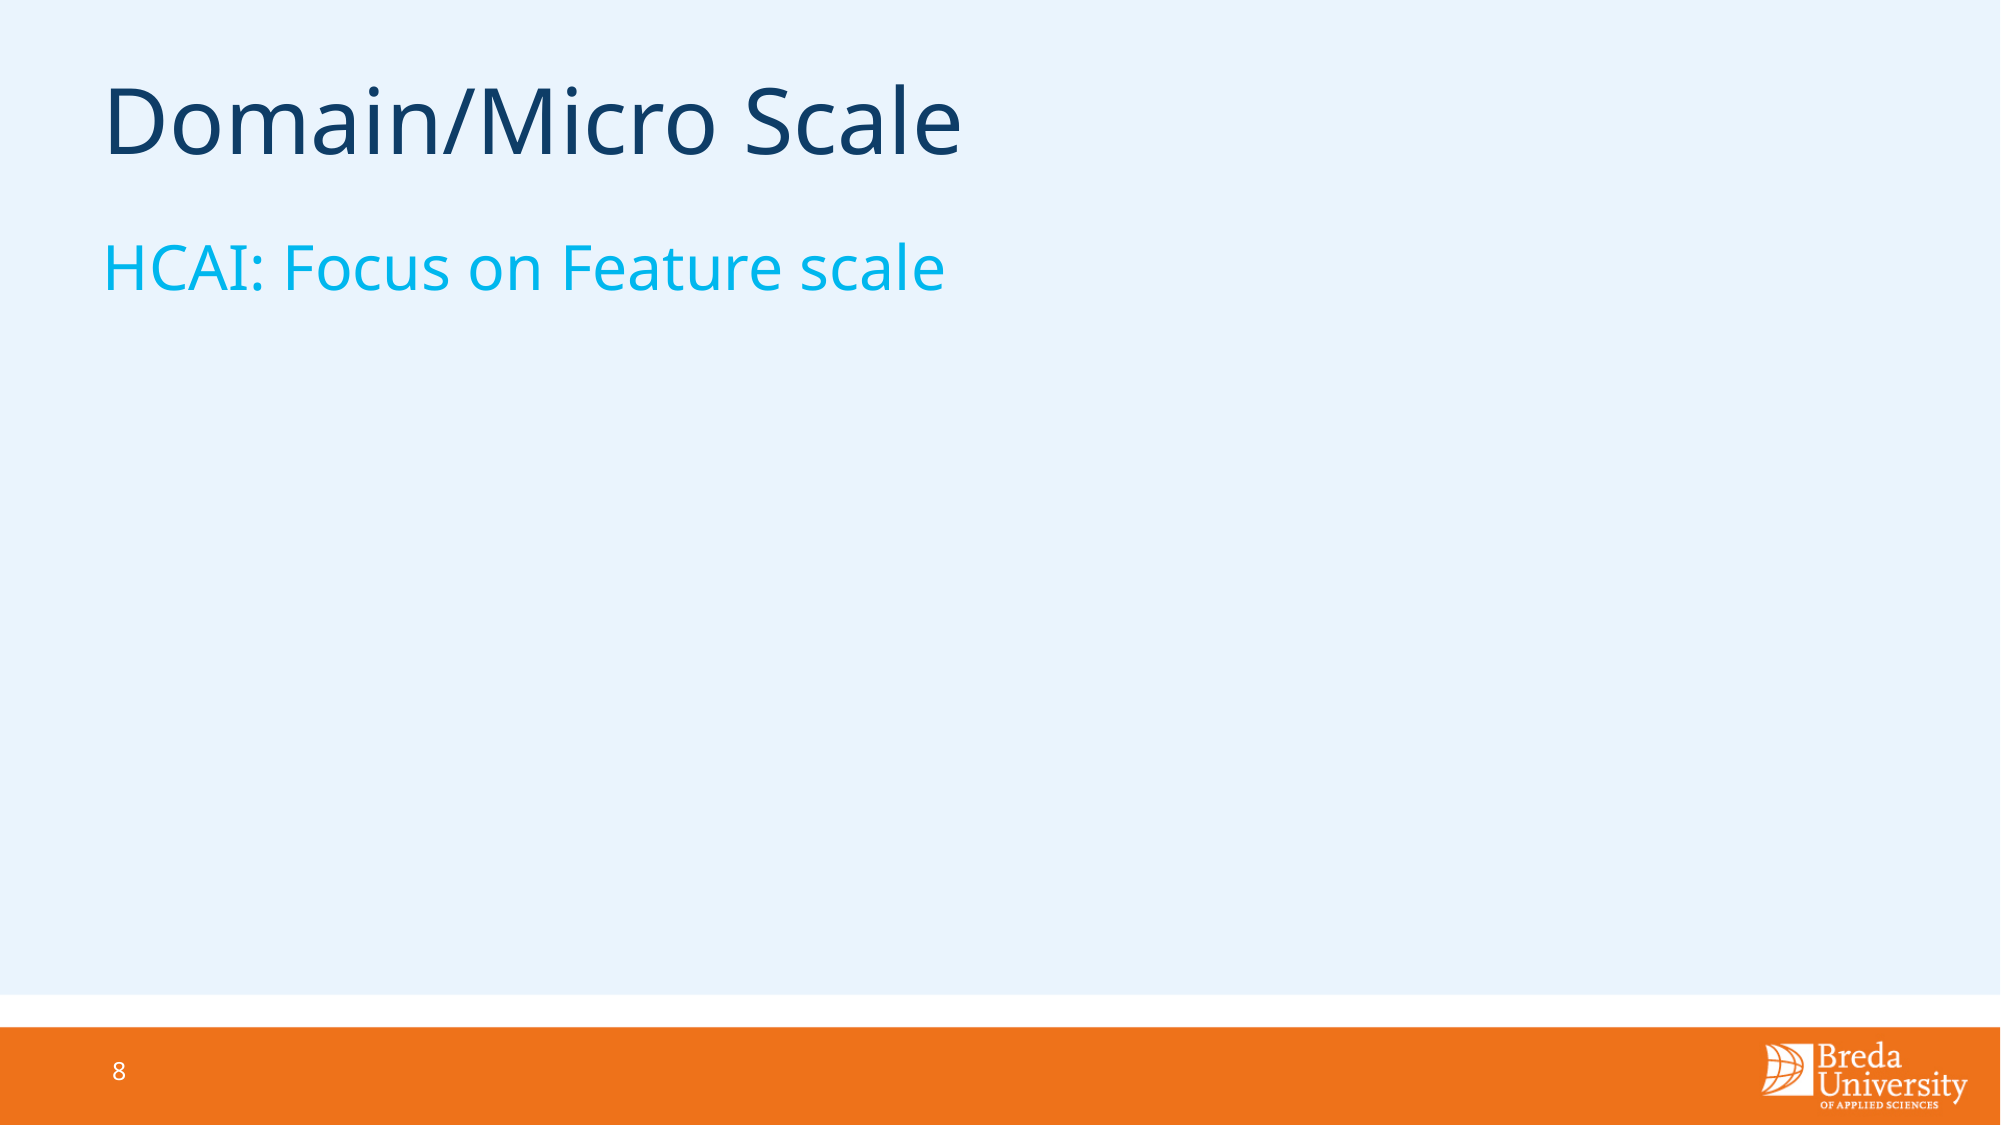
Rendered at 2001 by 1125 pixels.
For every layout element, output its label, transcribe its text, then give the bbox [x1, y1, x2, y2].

picture [0, 0, 2001, 1125]
list HCAI: Focus on Feature scale [88, 229, 1917, 307]
title Domain/Micro Scale [88, 67, 1917, 210]
slide_number 8 [97, 1042, 198, 1103]
